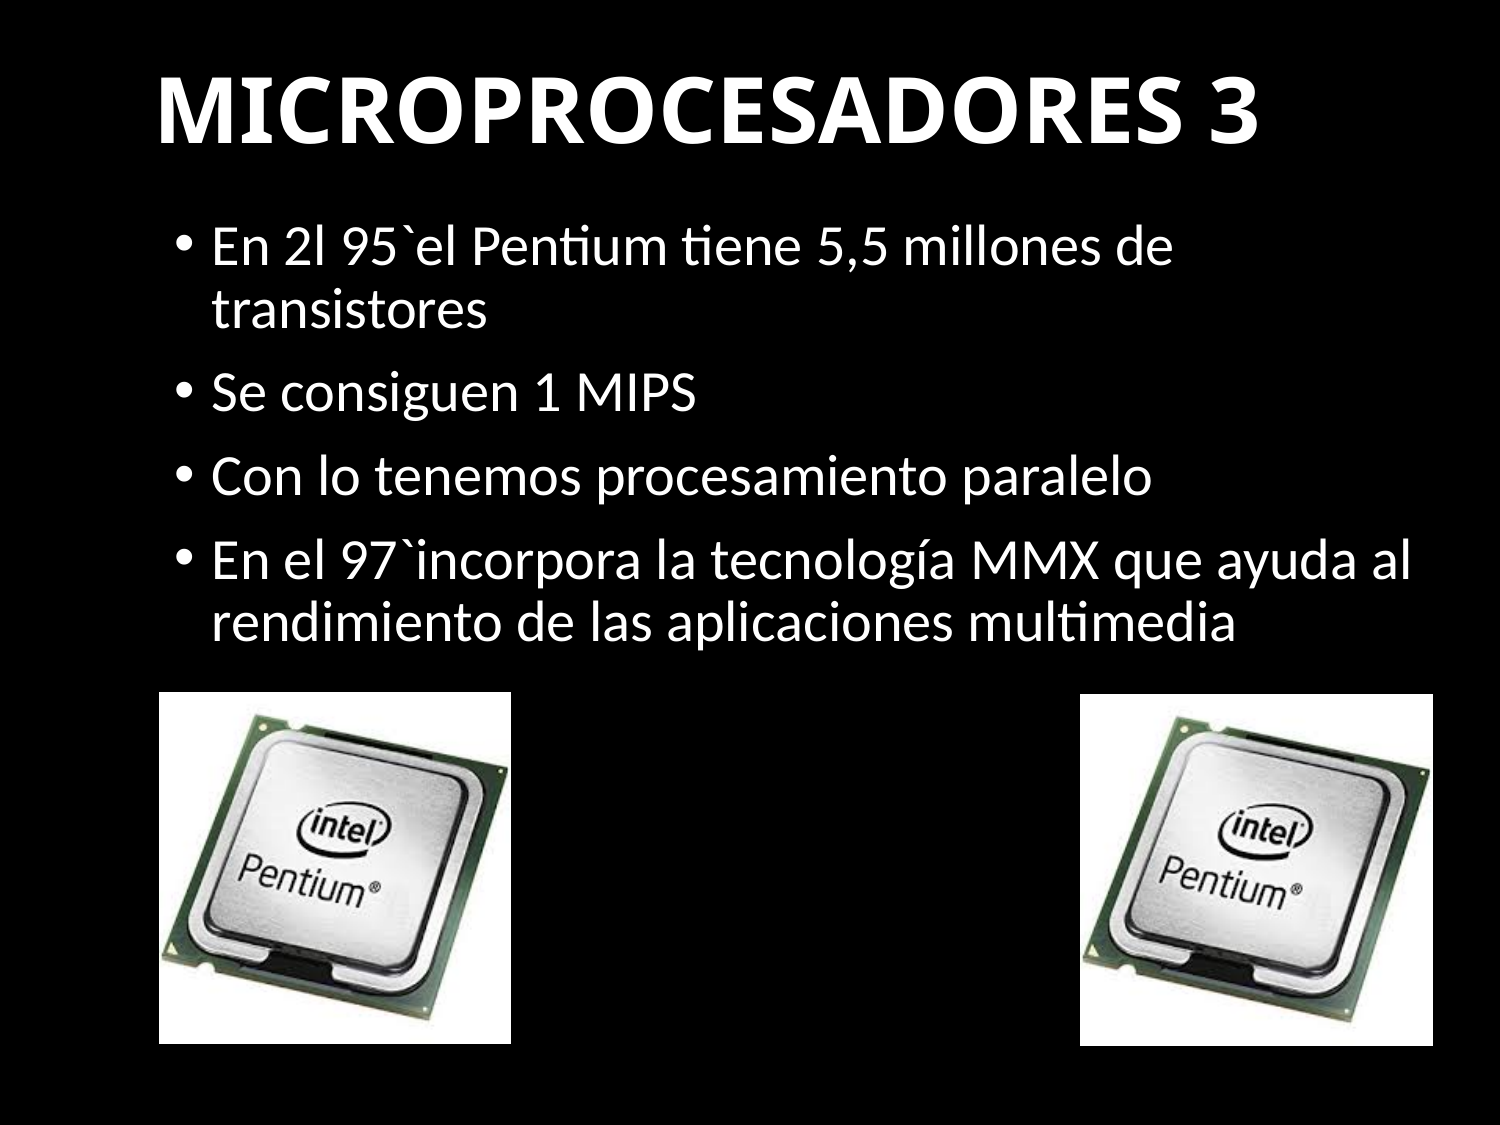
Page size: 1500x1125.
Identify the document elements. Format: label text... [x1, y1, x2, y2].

picture [159, 692, 511, 1044]
title MICROPROCESADORES 3 [138, 5, 1433, 223]
picture [1080, 694, 1433, 1046]
list En 2l 95`el Pentium tiene 5,5 millones de transistores Se consiguen 1 MIPS Con lo tenemos procesamiento paralelo En el 97`incorpora la tecnología MMX que ayuda al rendimiento de las aplicaciones multimedia [159, 207, 1433, 882]
